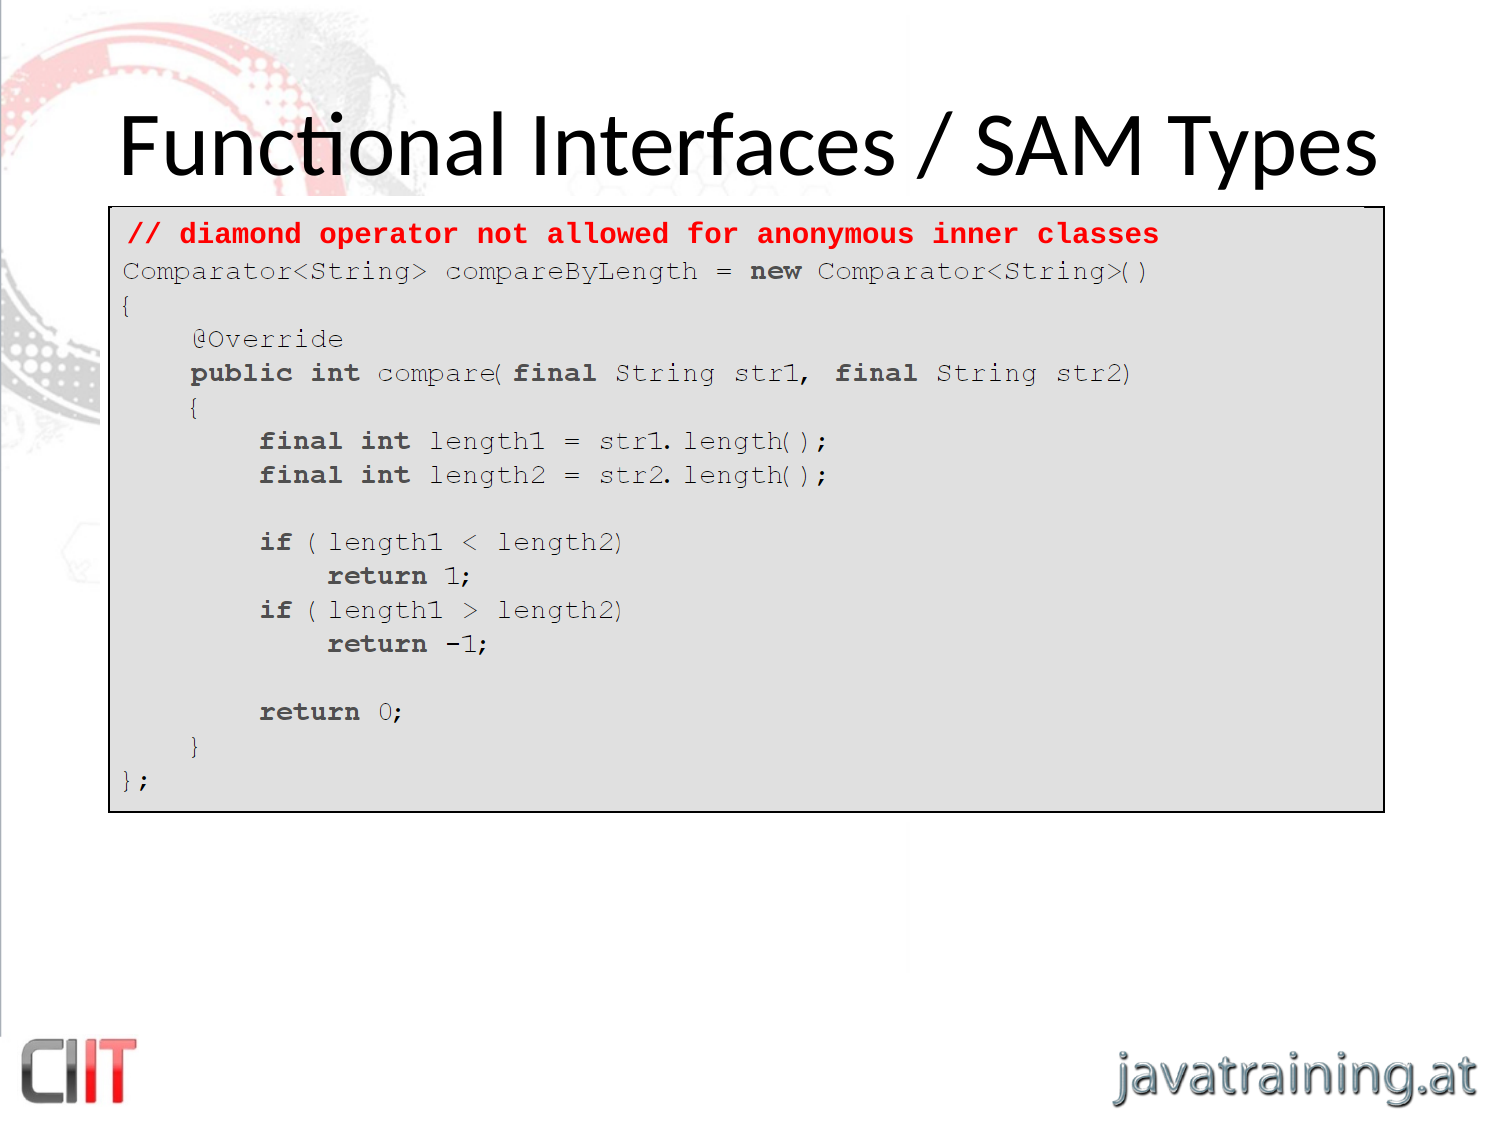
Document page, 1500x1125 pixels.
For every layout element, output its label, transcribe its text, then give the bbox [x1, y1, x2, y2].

title Functional Interfaces / SAM Types [75, 45, 1425, 233]
picture [0, 0, 1500, 1125]
